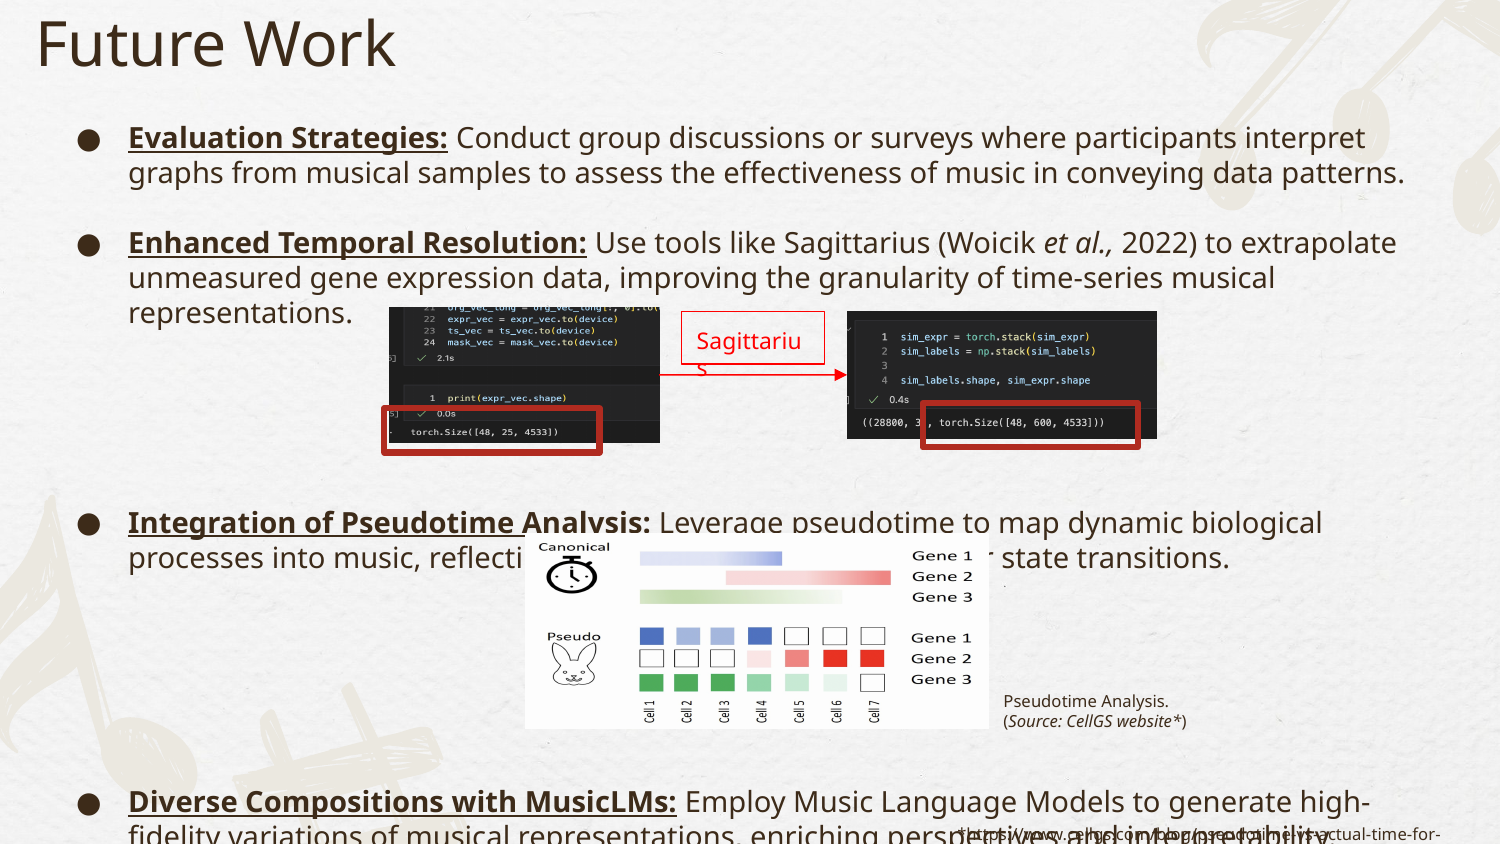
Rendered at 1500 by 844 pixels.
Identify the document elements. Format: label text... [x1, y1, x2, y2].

text_box *https://www.cellgs.com/blog/pseudotime-vs-actual-time-for-genes.html [942, 808, 1500, 844]
title Future Work [20, 0, 614, 72]
text_box Evaluation Strategies: Conduct group discussions or surveys where participants interpret graphs from musical samples to assess the effectiveness of music in conveying data patterns. Enhanced Temporal Resolution: Use tools like Sagittarius (Woicik et al., 2022) to extrapolate unmeasured gene expression data, improving the granularity of time-series musical representations. Integration of Pseudotime Analysis: Leverage pseudotime to map dynamic biological processes into music, reflecting temporal evolution and cellular state transitions. Diverse Compositions with MusicLMs: Employ Music Language Models to generate high-fidelity variations of musical representations, enriching perspectives and interpretability. [38, 104, 1453, 802]
text_box Pseudotime Analysis. (Source: CellGS website*) [993, 675, 1365, 729]
text_box Sagittarius [681, 311, 825, 365]
picture [524, 533, 989, 729]
picture [846, 311, 1157, 439]
text_box [384, 444, 600, 453]
picture [389, 306, 660, 443]
